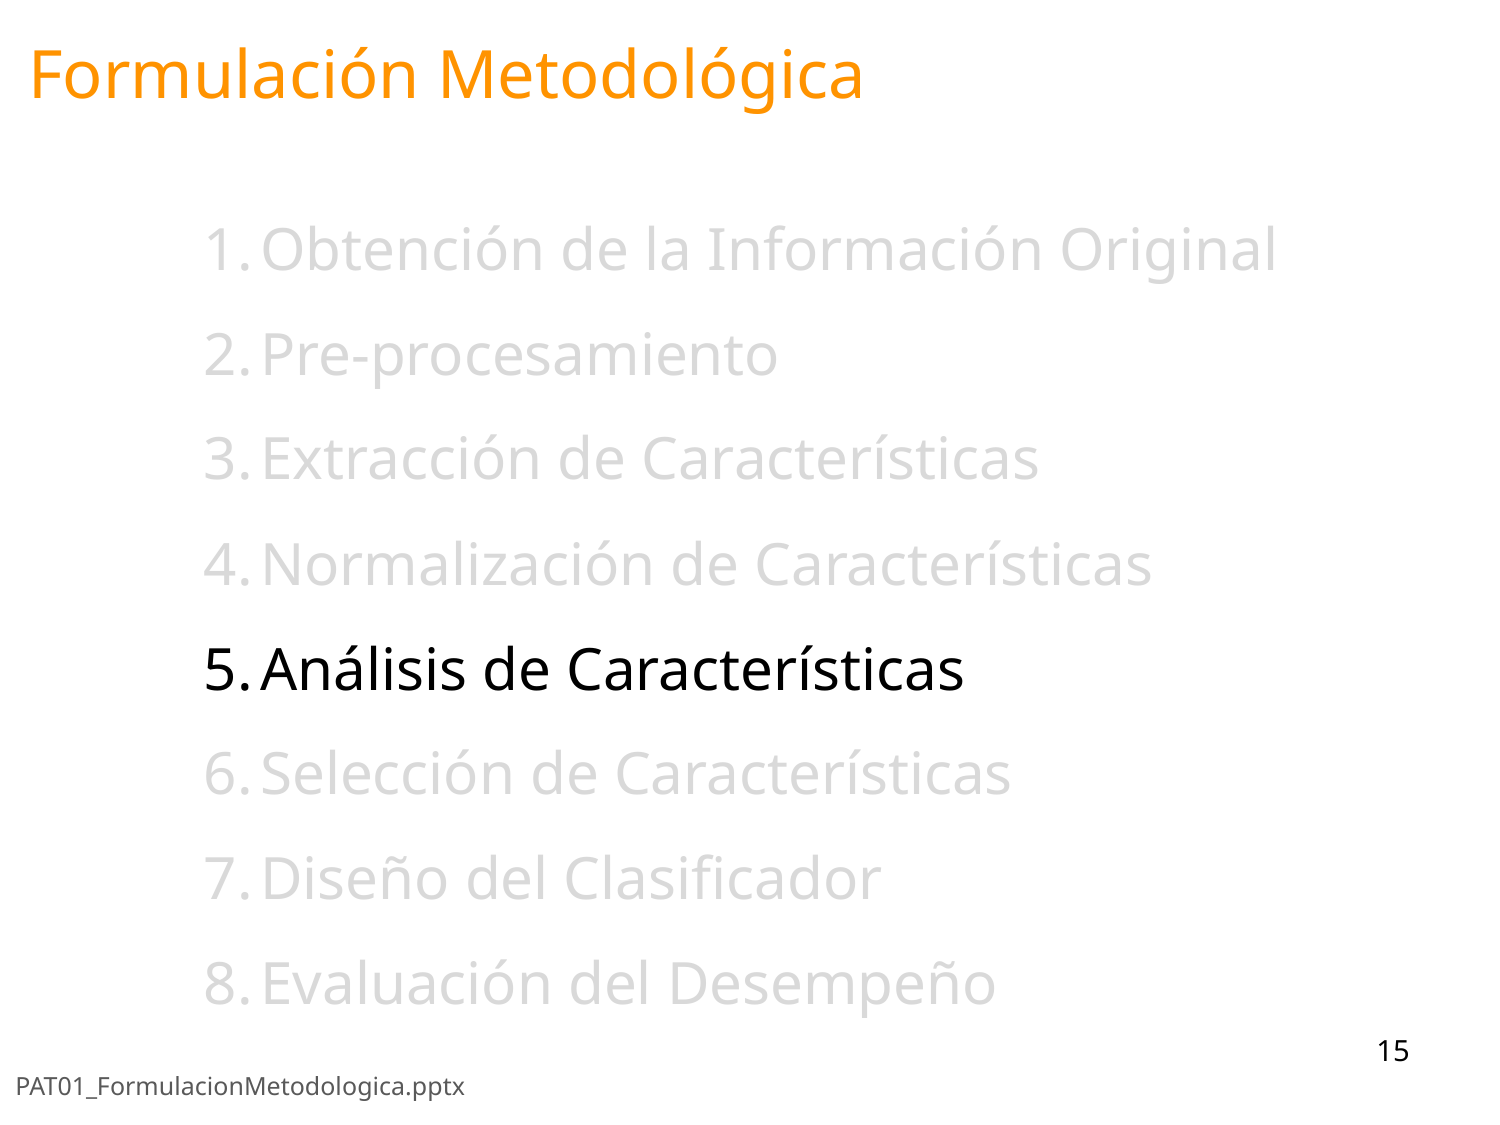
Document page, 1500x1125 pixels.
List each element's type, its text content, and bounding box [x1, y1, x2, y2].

slide_number 15 [1294, 1024, 1426, 1103]
text_box Formulación Metodológica [13, 24, 883, 120]
text_box PAT01_FormulacionMetodologica.pptx [0, 1063, 189, 1109]
text_box Obtención de la Información Original Pre-procesamiento Extracción de Características Normalización de Características Análisis de Características Selección de Características Diseño del Clasificador Evaluación del Desempeño [189, 169, 1294, 1125]
